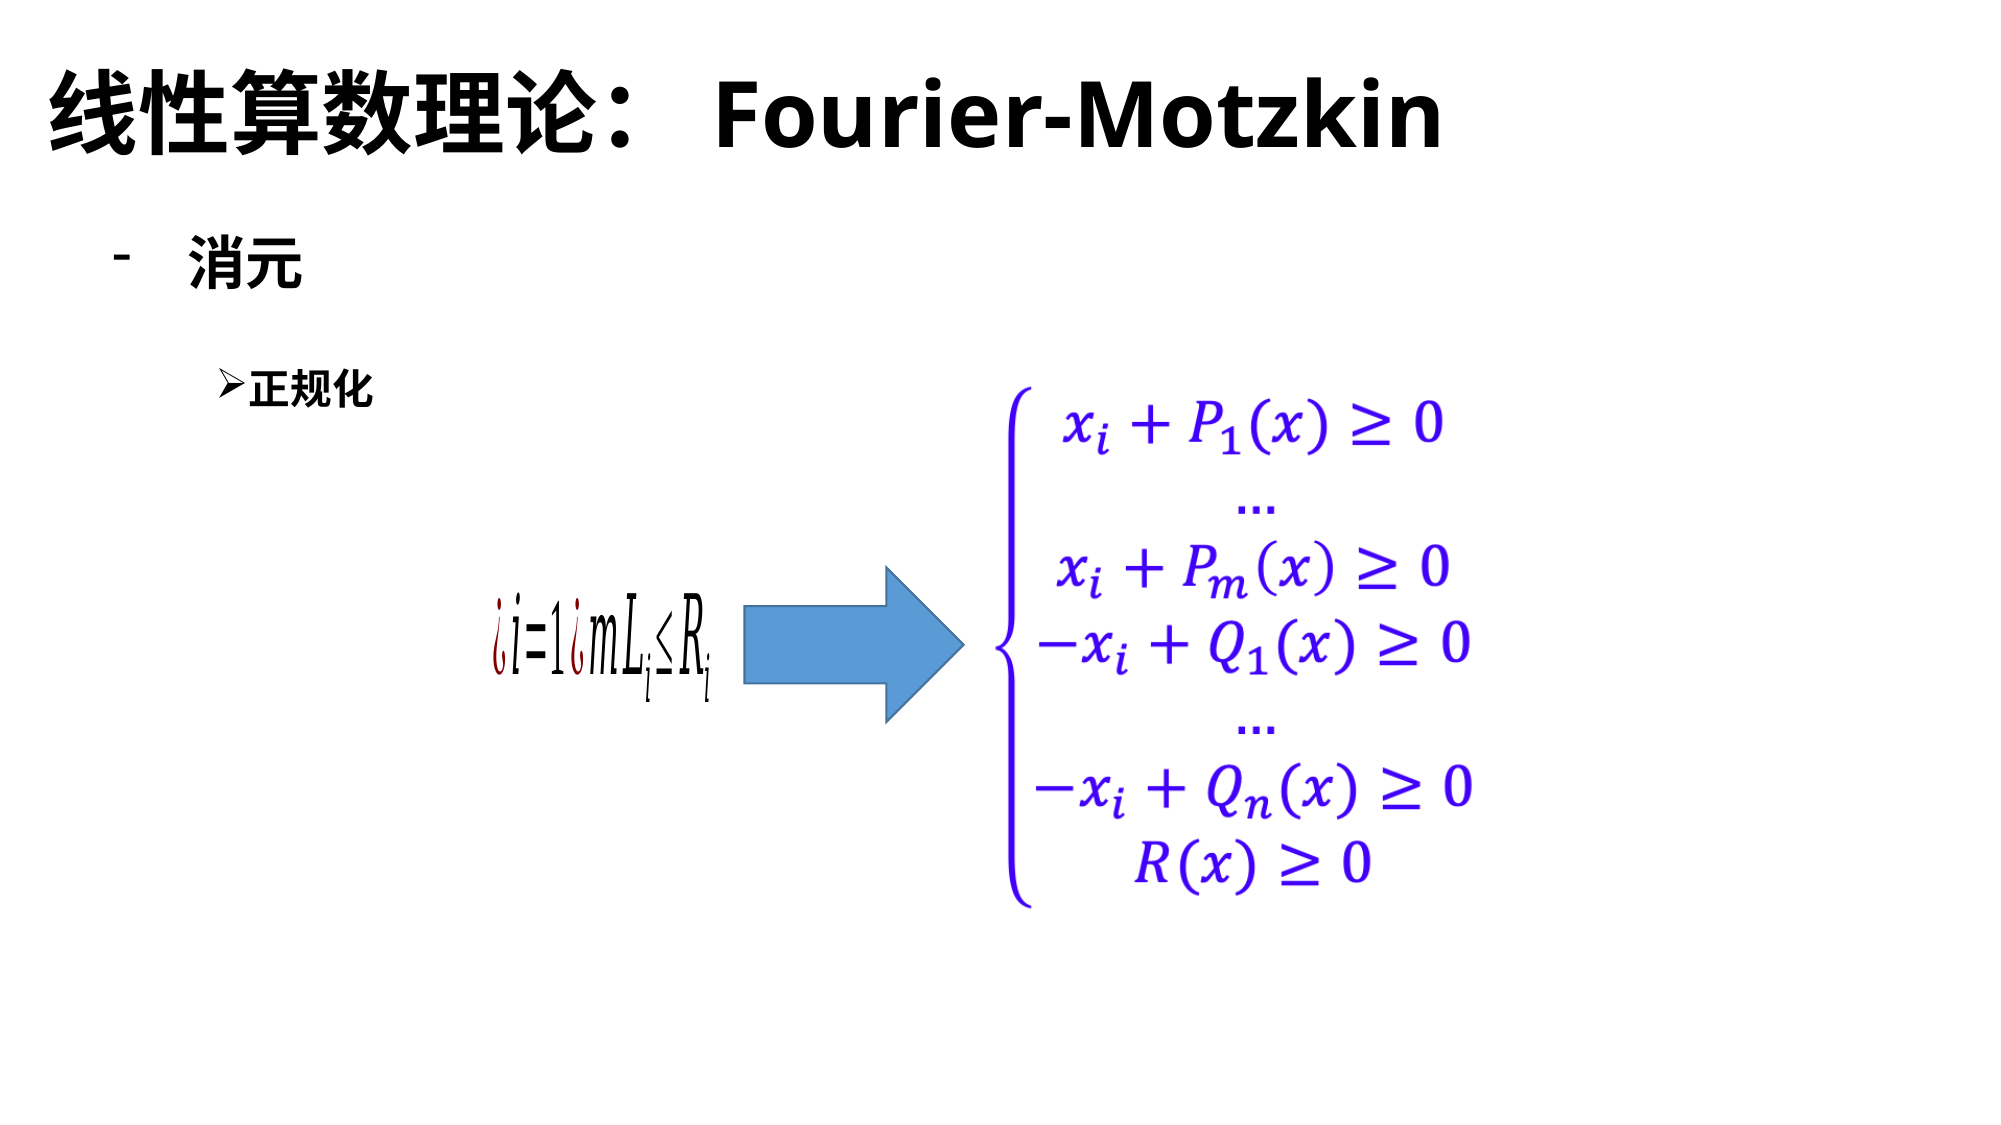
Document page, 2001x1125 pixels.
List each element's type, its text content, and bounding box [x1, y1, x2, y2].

title 线性算数理论：Fourier-Motzkin [31, 8, 1757, 227]
text_box 消元 [97, 218, 320, 374]
picture [963, 374, 1502, 925]
text_box [743, 564, 963, 725]
text_box 正规化 [200, 330, 390, 421]
